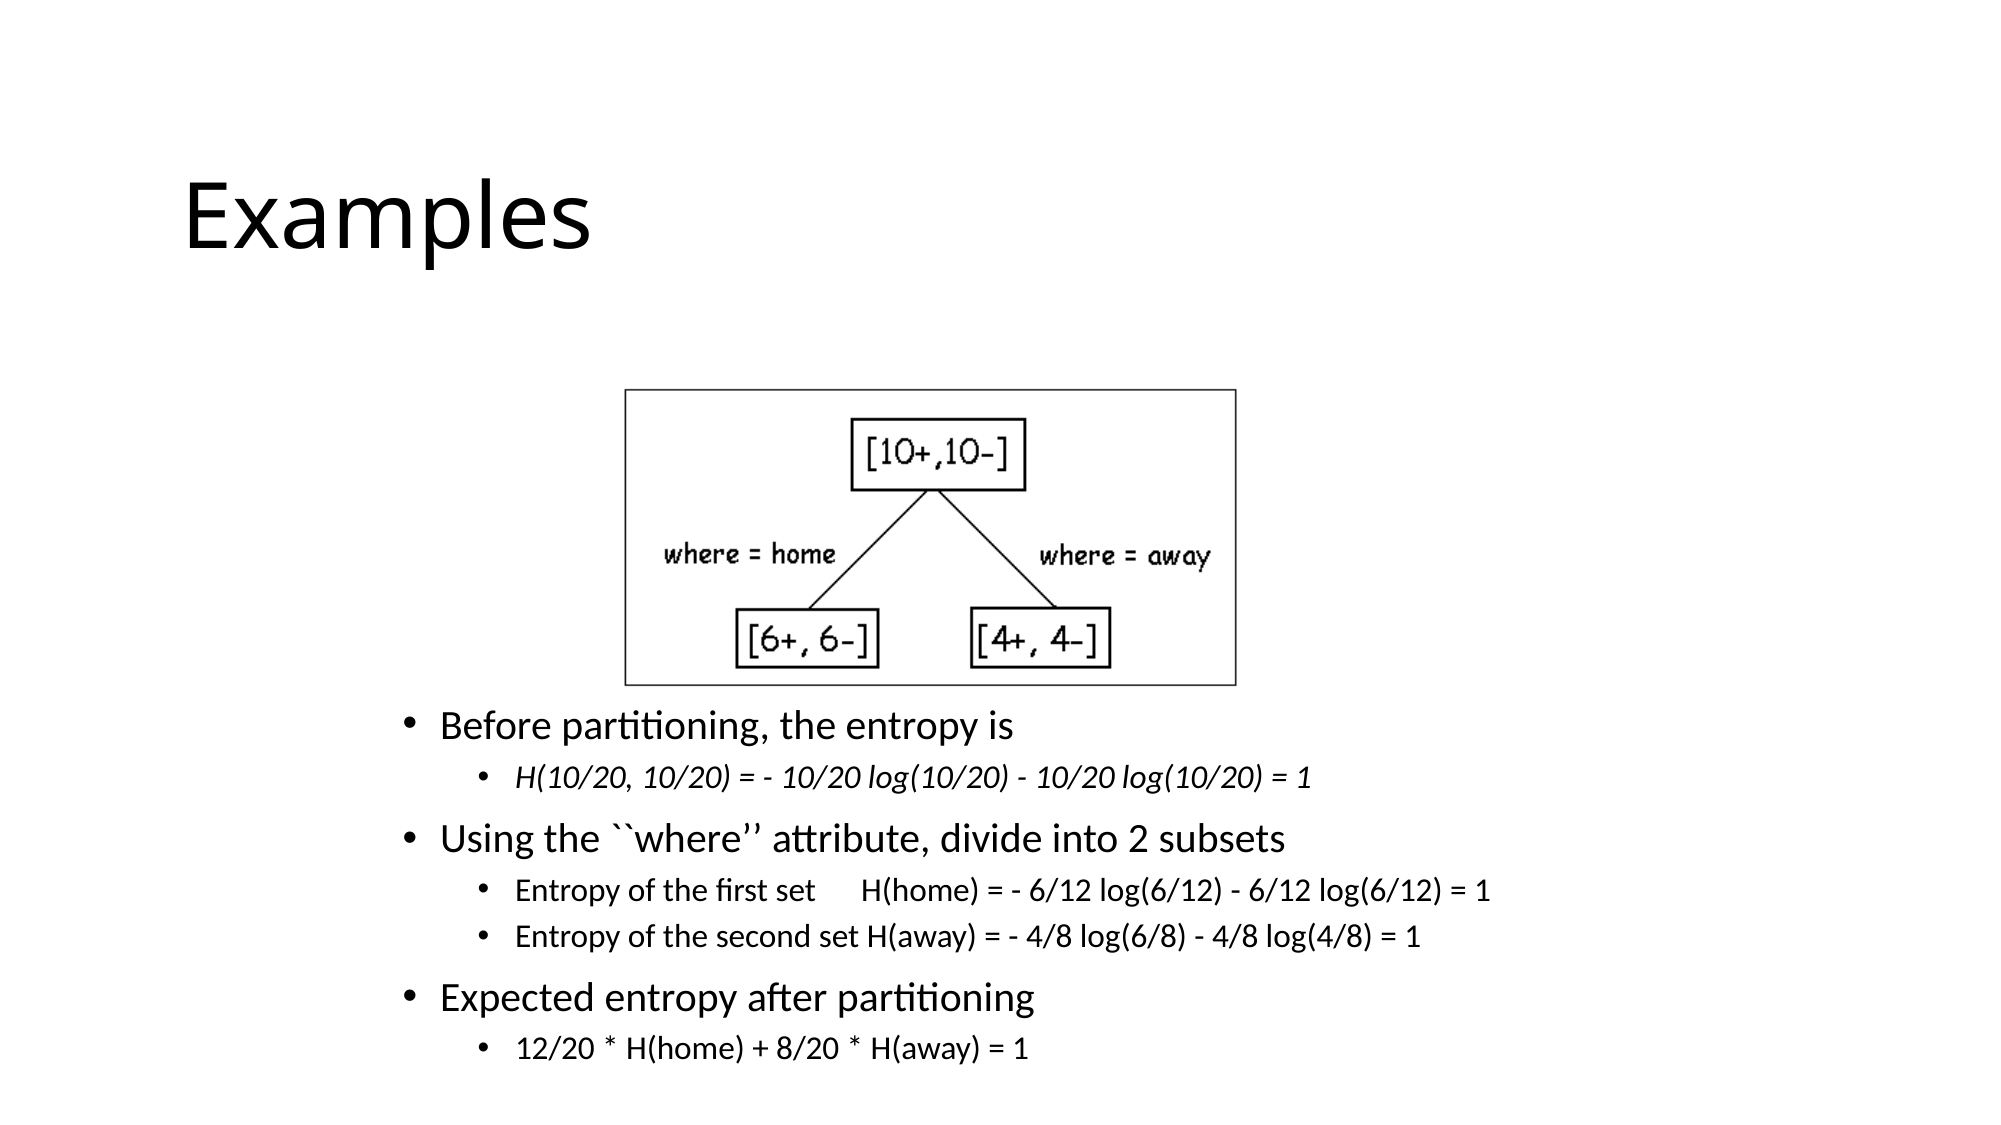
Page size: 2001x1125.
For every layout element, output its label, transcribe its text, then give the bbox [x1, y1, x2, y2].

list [622, 385, 1241, 689]
title Examples [166, 125, 1900, 313]
list Before partitioning, the entropy is H(10/20, 10/20) = - 10/20 log(10/20) - 10/20 log(10/20) = 1 Using the ``where’’ attribute, divide into 2 subsets Entropy of the first set H(home) = - 6/12 log(6/12) - 6/12 log(6/12) = 1 Entropy of the second set H(away) = - 4/8 log(6/8) - 4/8 log(4/8) = 1 Expected entropy after partitioning 12/20 * H(home) + 8/20 * H(away) = 1 [387, 387, 1686, 1083]
